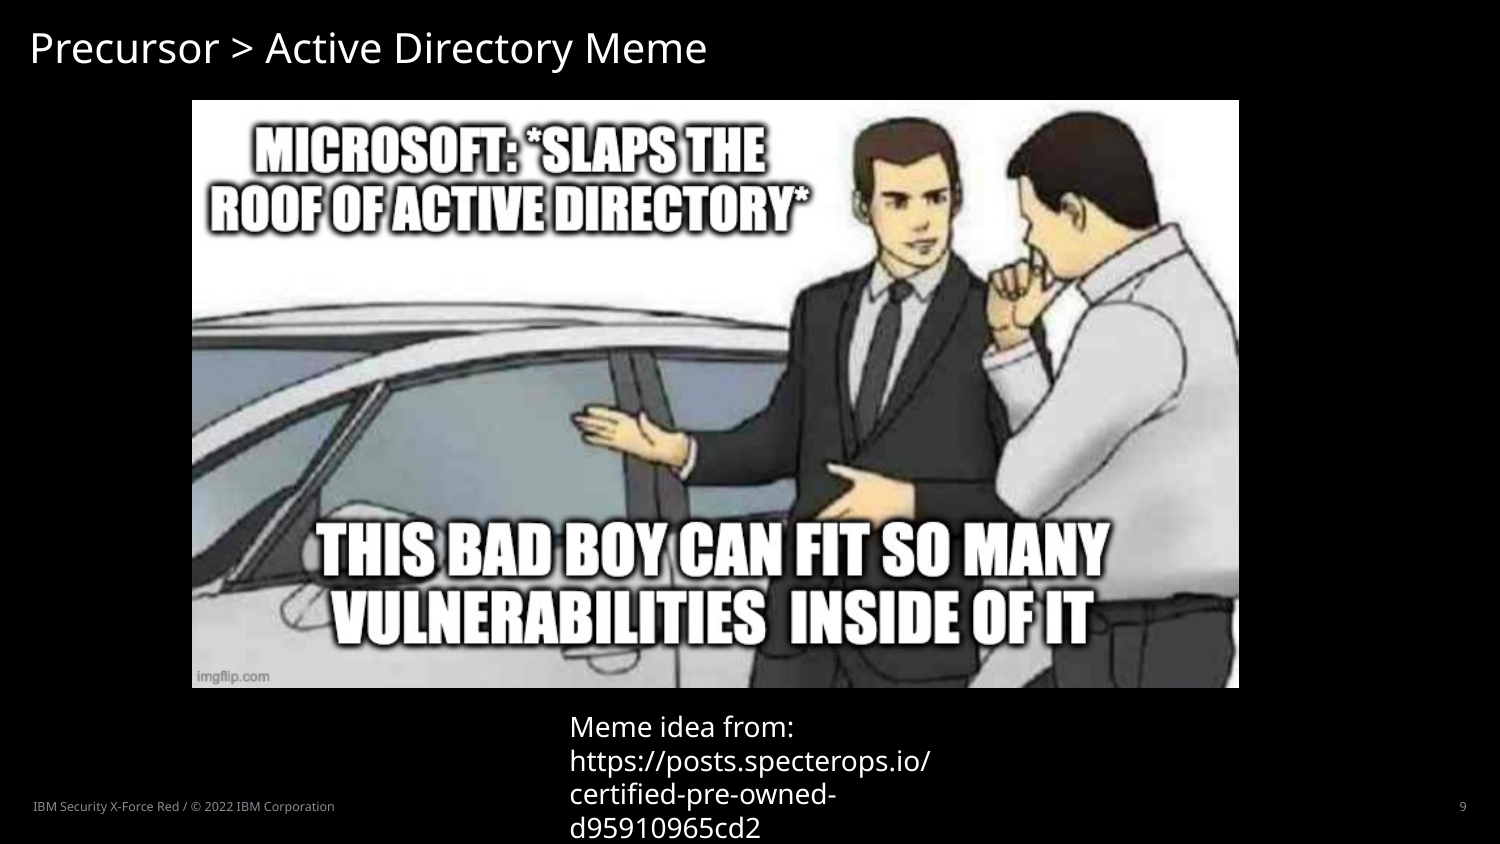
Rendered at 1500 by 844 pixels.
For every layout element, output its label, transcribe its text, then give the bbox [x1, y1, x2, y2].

title Precursor > Active Directory Meme [29, 27, 1370, 76]
footer IBM Security X-Force Red / © 2022 IBM Corporation [33, 793, 554, 821]
slide_number 9 [1369, 793, 1467, 821]
text_box Meme idea from: https://posts.specterops.io/certified-pre-owned-d95910965cd2 [554, 701, 956, 844]
picture [191, 99, 1239, 688]
